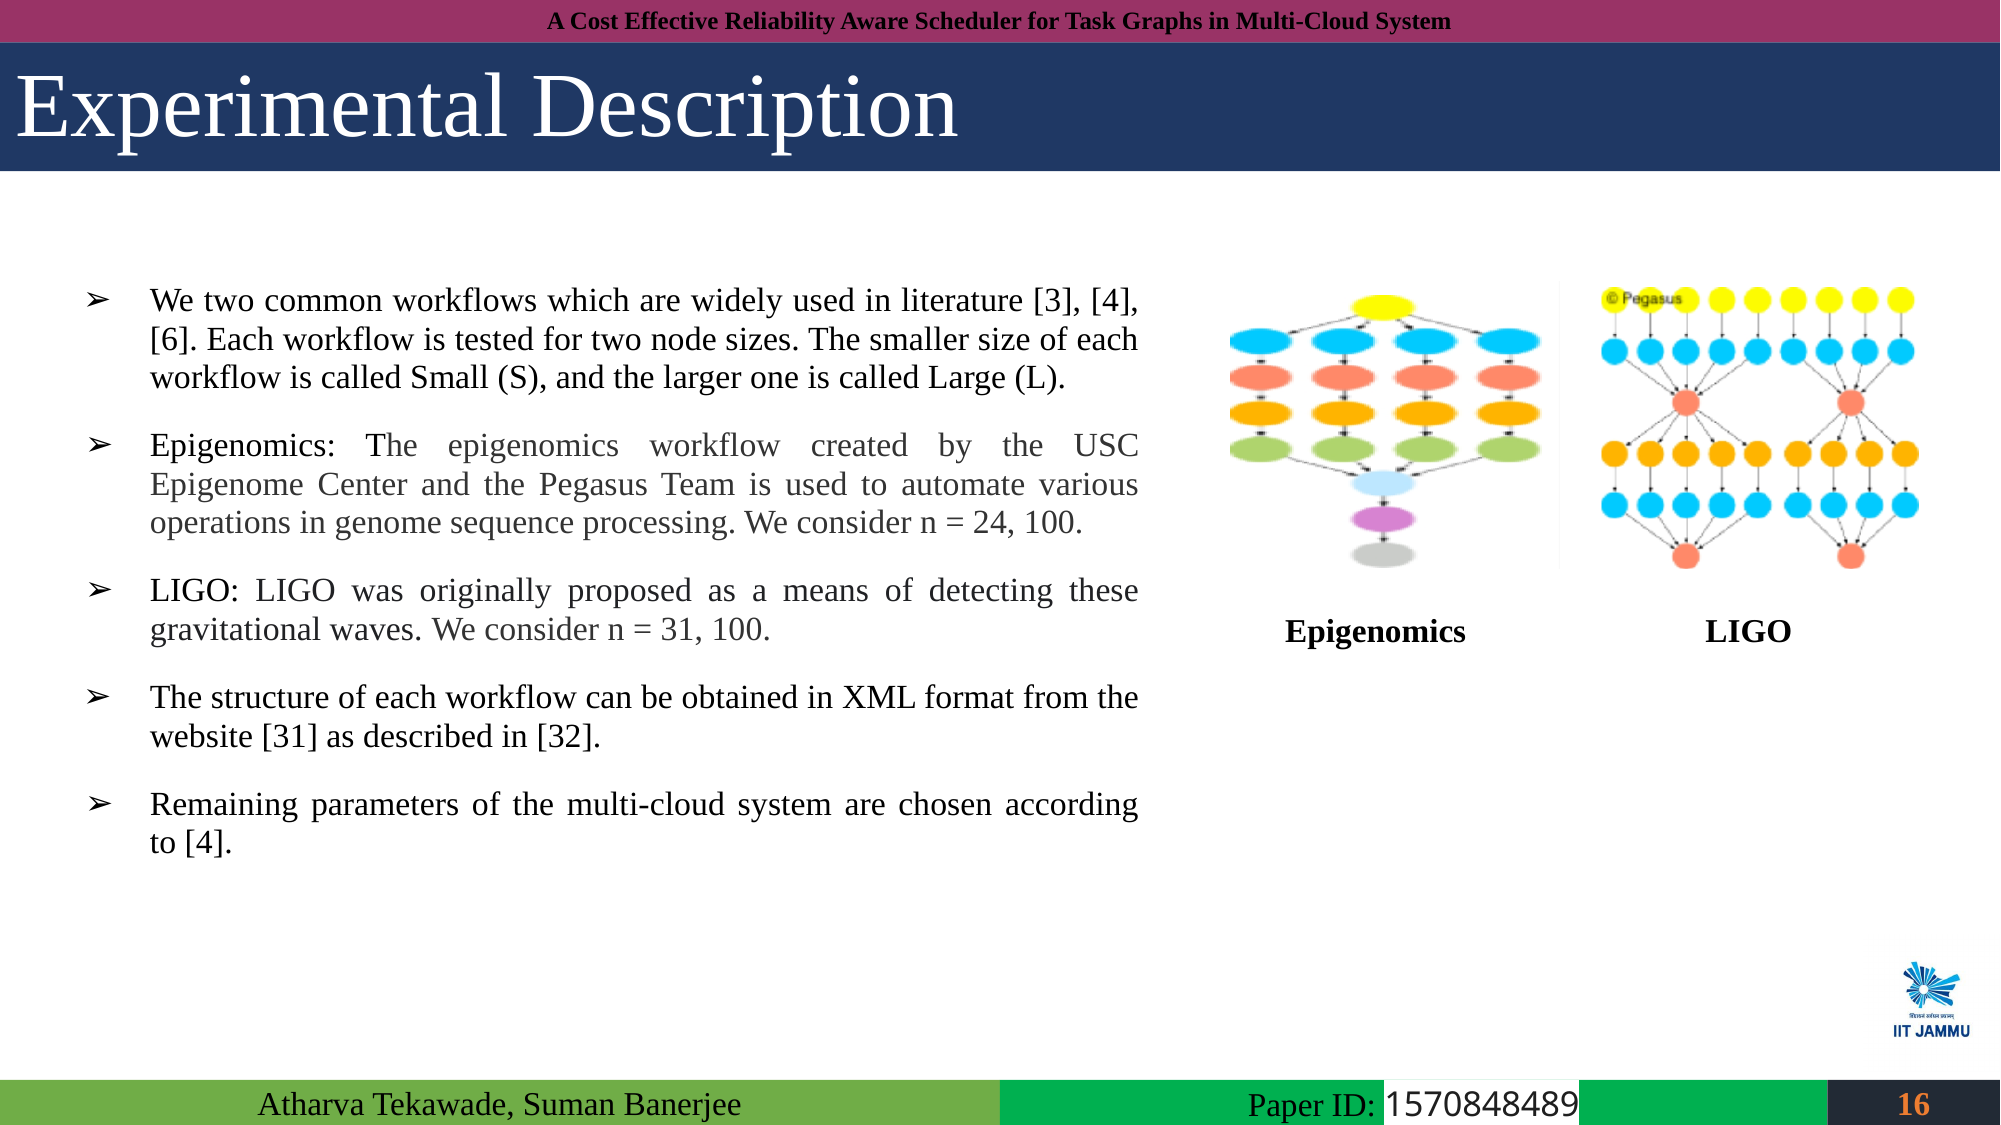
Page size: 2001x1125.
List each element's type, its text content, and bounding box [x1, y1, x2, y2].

picture [1185, 274, 1930, 576]
text_box We two common workflows which are widely used in literature [3], [4], [6]. Each workflow is tested for two node sizes. The smaller size of each workflow is called Small (S), and the larger one is called Large (L). Epigenomics: The epigenomics workflow created by the USC Epigenome Center and the Pegasus Team is used to automate various operations in genome sequence processing. We consider n = 24, 100. LIGO: LIGO was originally proposed as a means of detecting these gravitational waves. We consider n = 31, 100. The structure of each workflow can be obtained in XML format from the website [31] as described in [32]. Remaining parameters of the multi-cloud system are chosen according to [4]. [60, 203, 1155, 908]
picture [1863, 934, 2000, 1072]
title Experimental Description [0, 42, 2000, 172]
text_box Epigenomics LIGO [1262, 602, 1889, 658]
